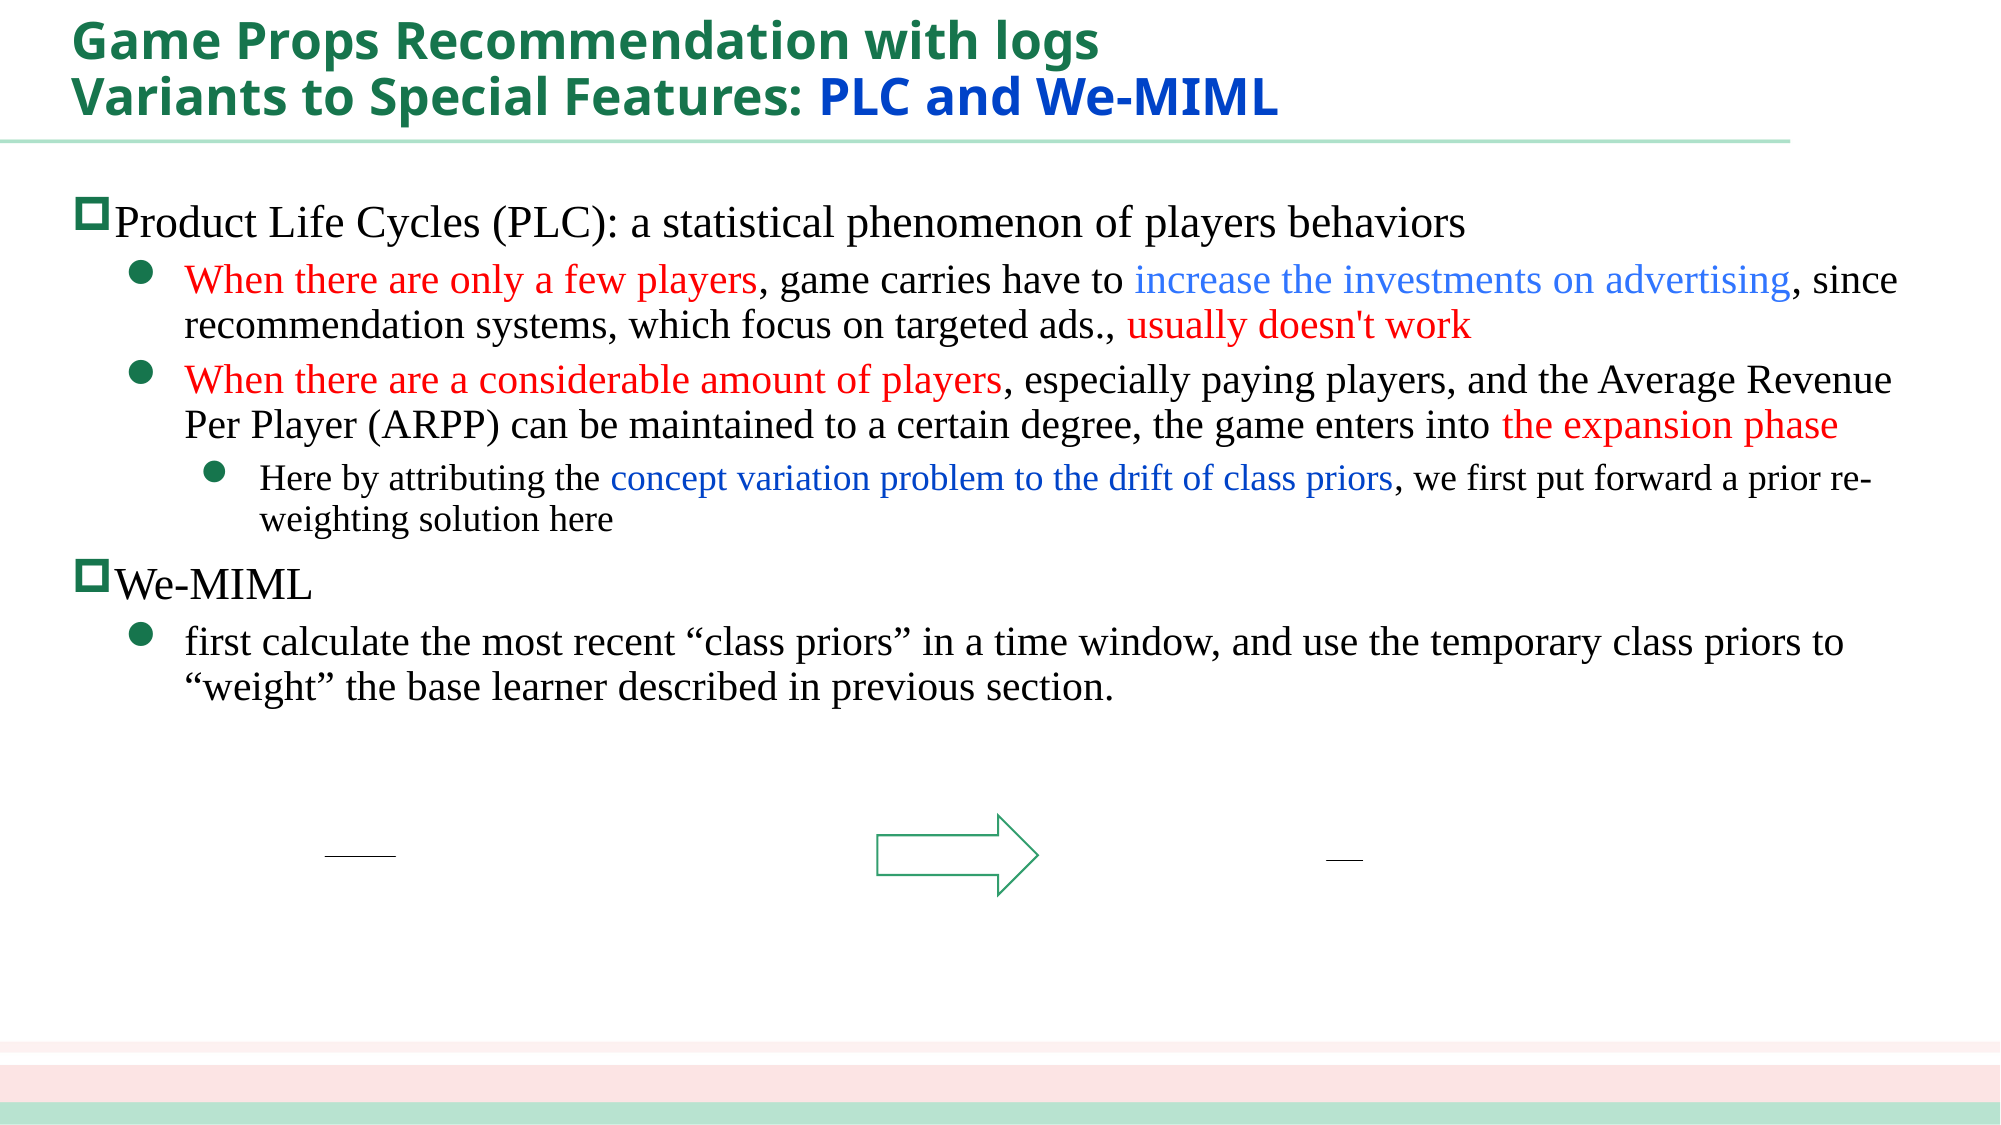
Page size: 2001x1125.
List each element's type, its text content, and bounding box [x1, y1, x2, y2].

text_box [99, 810, 1874, 895]
title Game Props Recommendation with logs Variants to Special Features: PLC and We-MIML [56, 7, 1942, 135]
picture [0, 0, 2001, 1125]
list Product Life Cycles (PLC): a statistical phenomenon of players behaviors When there are only a few players, game carries have to increase the investments on advertising, since recommendation systems, which focus on targeted ads., usually doesn't work When there are a considerable amount of players, especially paying players, and the Average Revenue Per Player (ARPP) can be maintained to a certain degree, the game enters into the expansion phase Here by attributing the concept variation problem to the drift of class priors, we first put forward a prior re-weighting solution here We-MIML first calculate the most recent “class priors” in a time window, and use the temporary class priors to “weight” the base learner described in previous section. [56, 190, 1942, 999]
